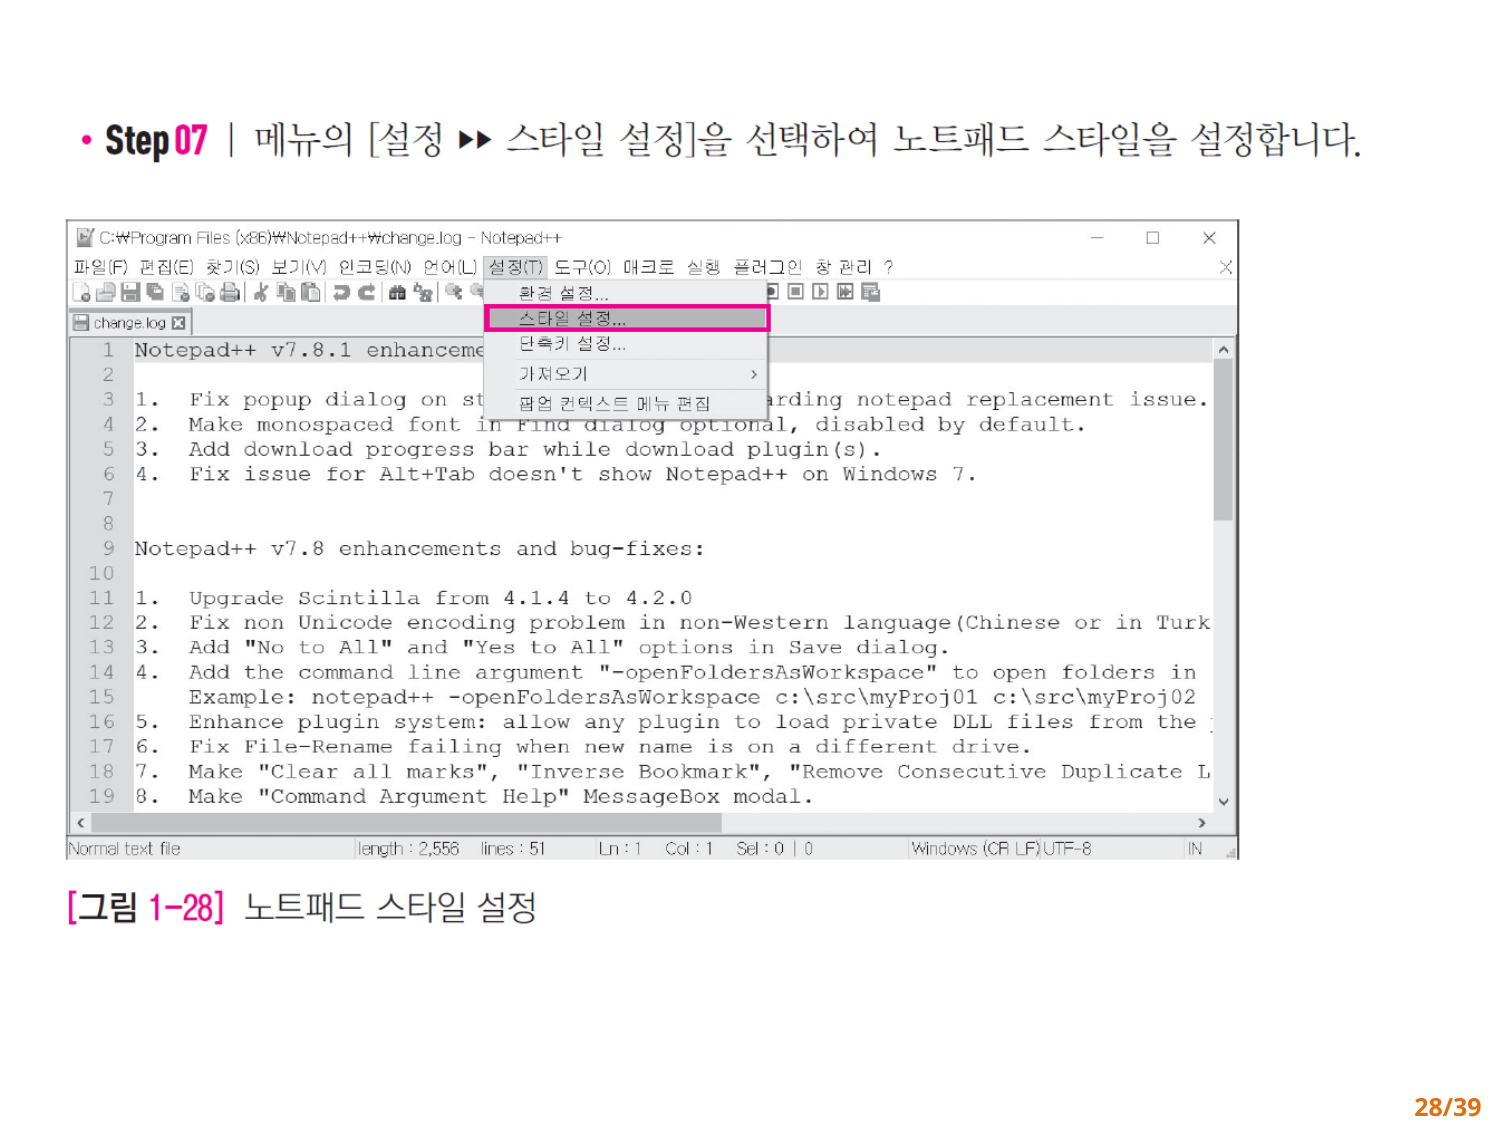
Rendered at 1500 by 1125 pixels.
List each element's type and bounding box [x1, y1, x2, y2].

picture [58, 101, 1400, 940]
